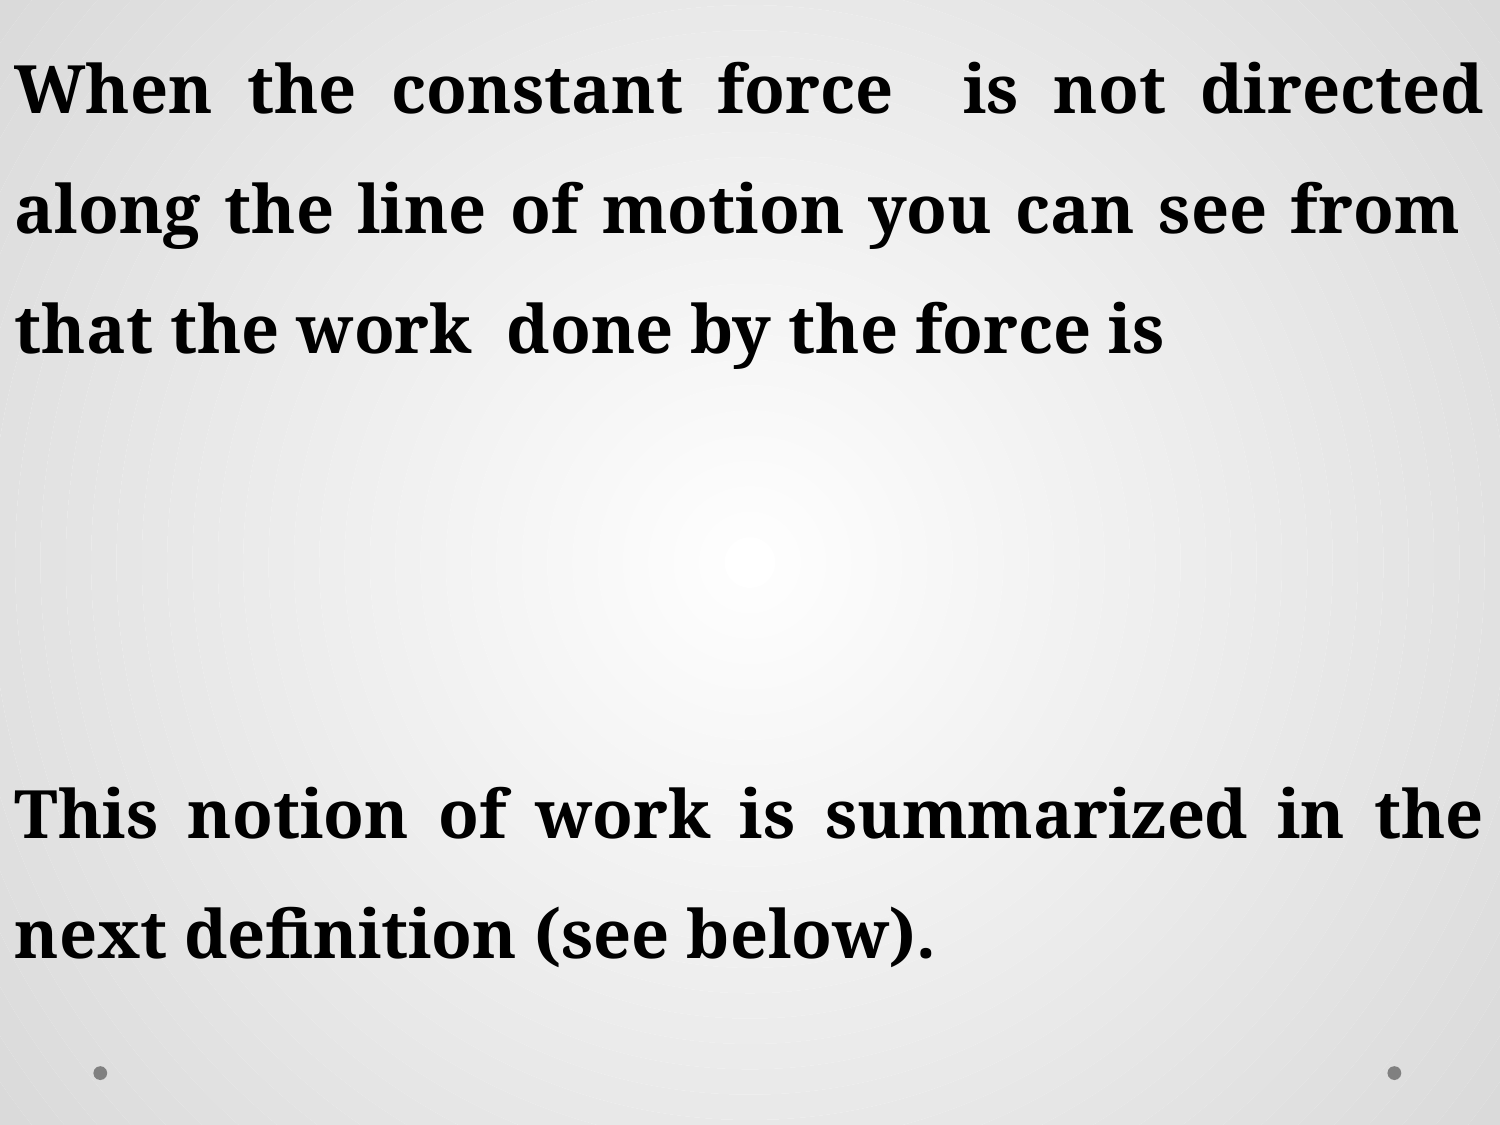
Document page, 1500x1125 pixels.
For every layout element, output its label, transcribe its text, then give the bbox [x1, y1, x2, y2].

text_box This notion of work is summarized in the next definition (see below). [0, 724, 1500, 980]
